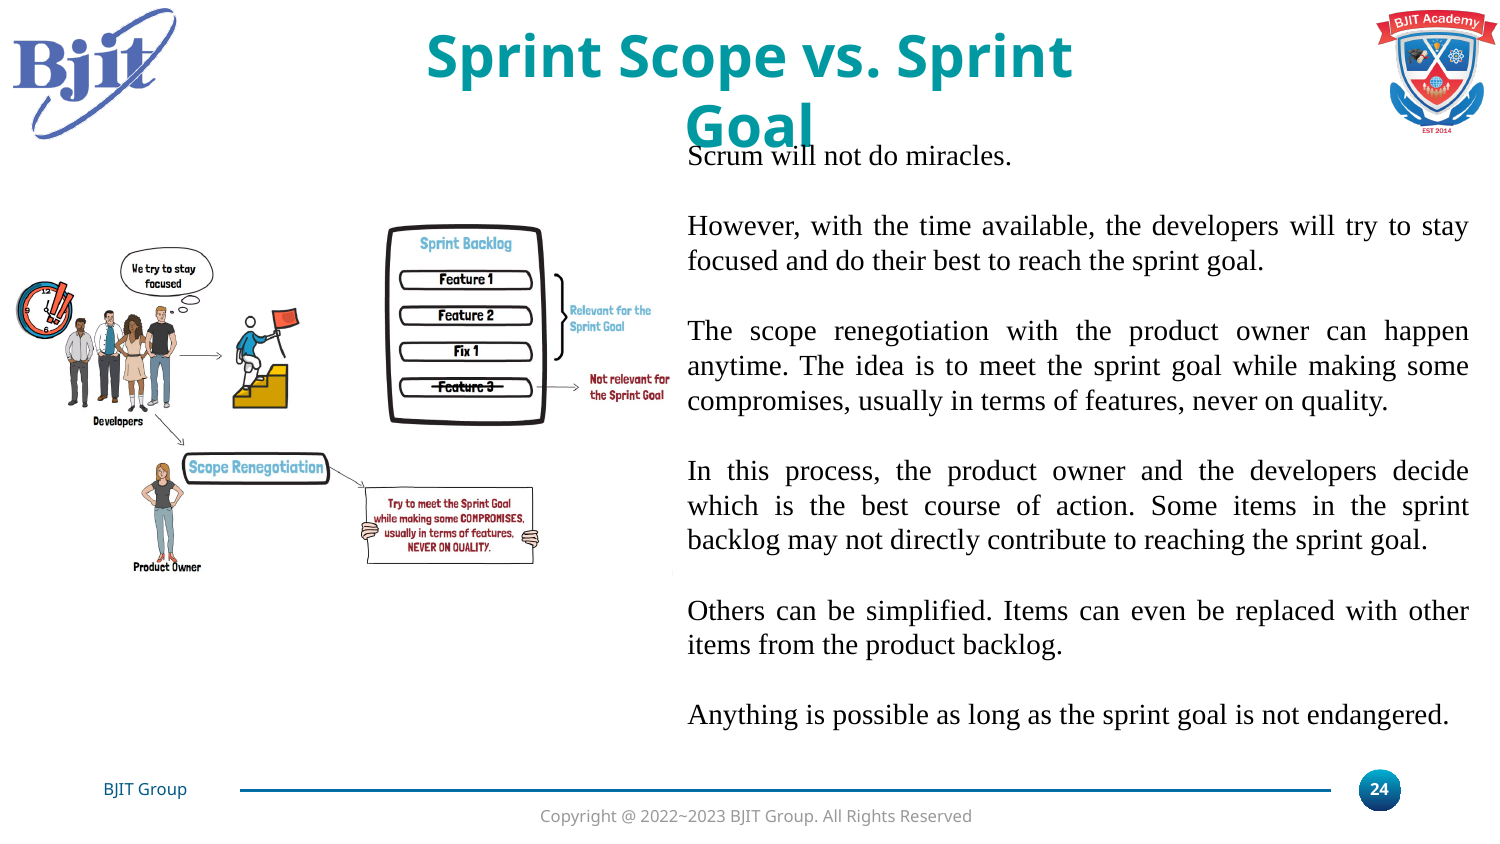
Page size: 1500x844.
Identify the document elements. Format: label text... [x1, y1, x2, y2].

text_box Sprint Scope vs. Sprint Goal [357, 11, 1143, 167]
picture [13, 7, 177, 140]
picture [124, 783, 133, 795]
picture [14, 223, 673, 576]
picture [1373, 7, 1500, 136]
text_box Scrum will not do miracles. However, with the time available, the developers will try to stay focused and do their best to reach the sprint goal. The scope renegotiation with the product owner can happen anytime. The idea is to meet the sprint goal while making some compromises, usually in terms of features, never on quality. In this process, the product owner and the developers decide which is the best course of action. Some items in the sprint backlog may not directly contribute to reaching the sprint goal. Others can be simplified. Items can even be replaced with other items from the product backlog. Anything is possible as long as the sprint goal is not endangered. [672, 128, 1486, 738]
